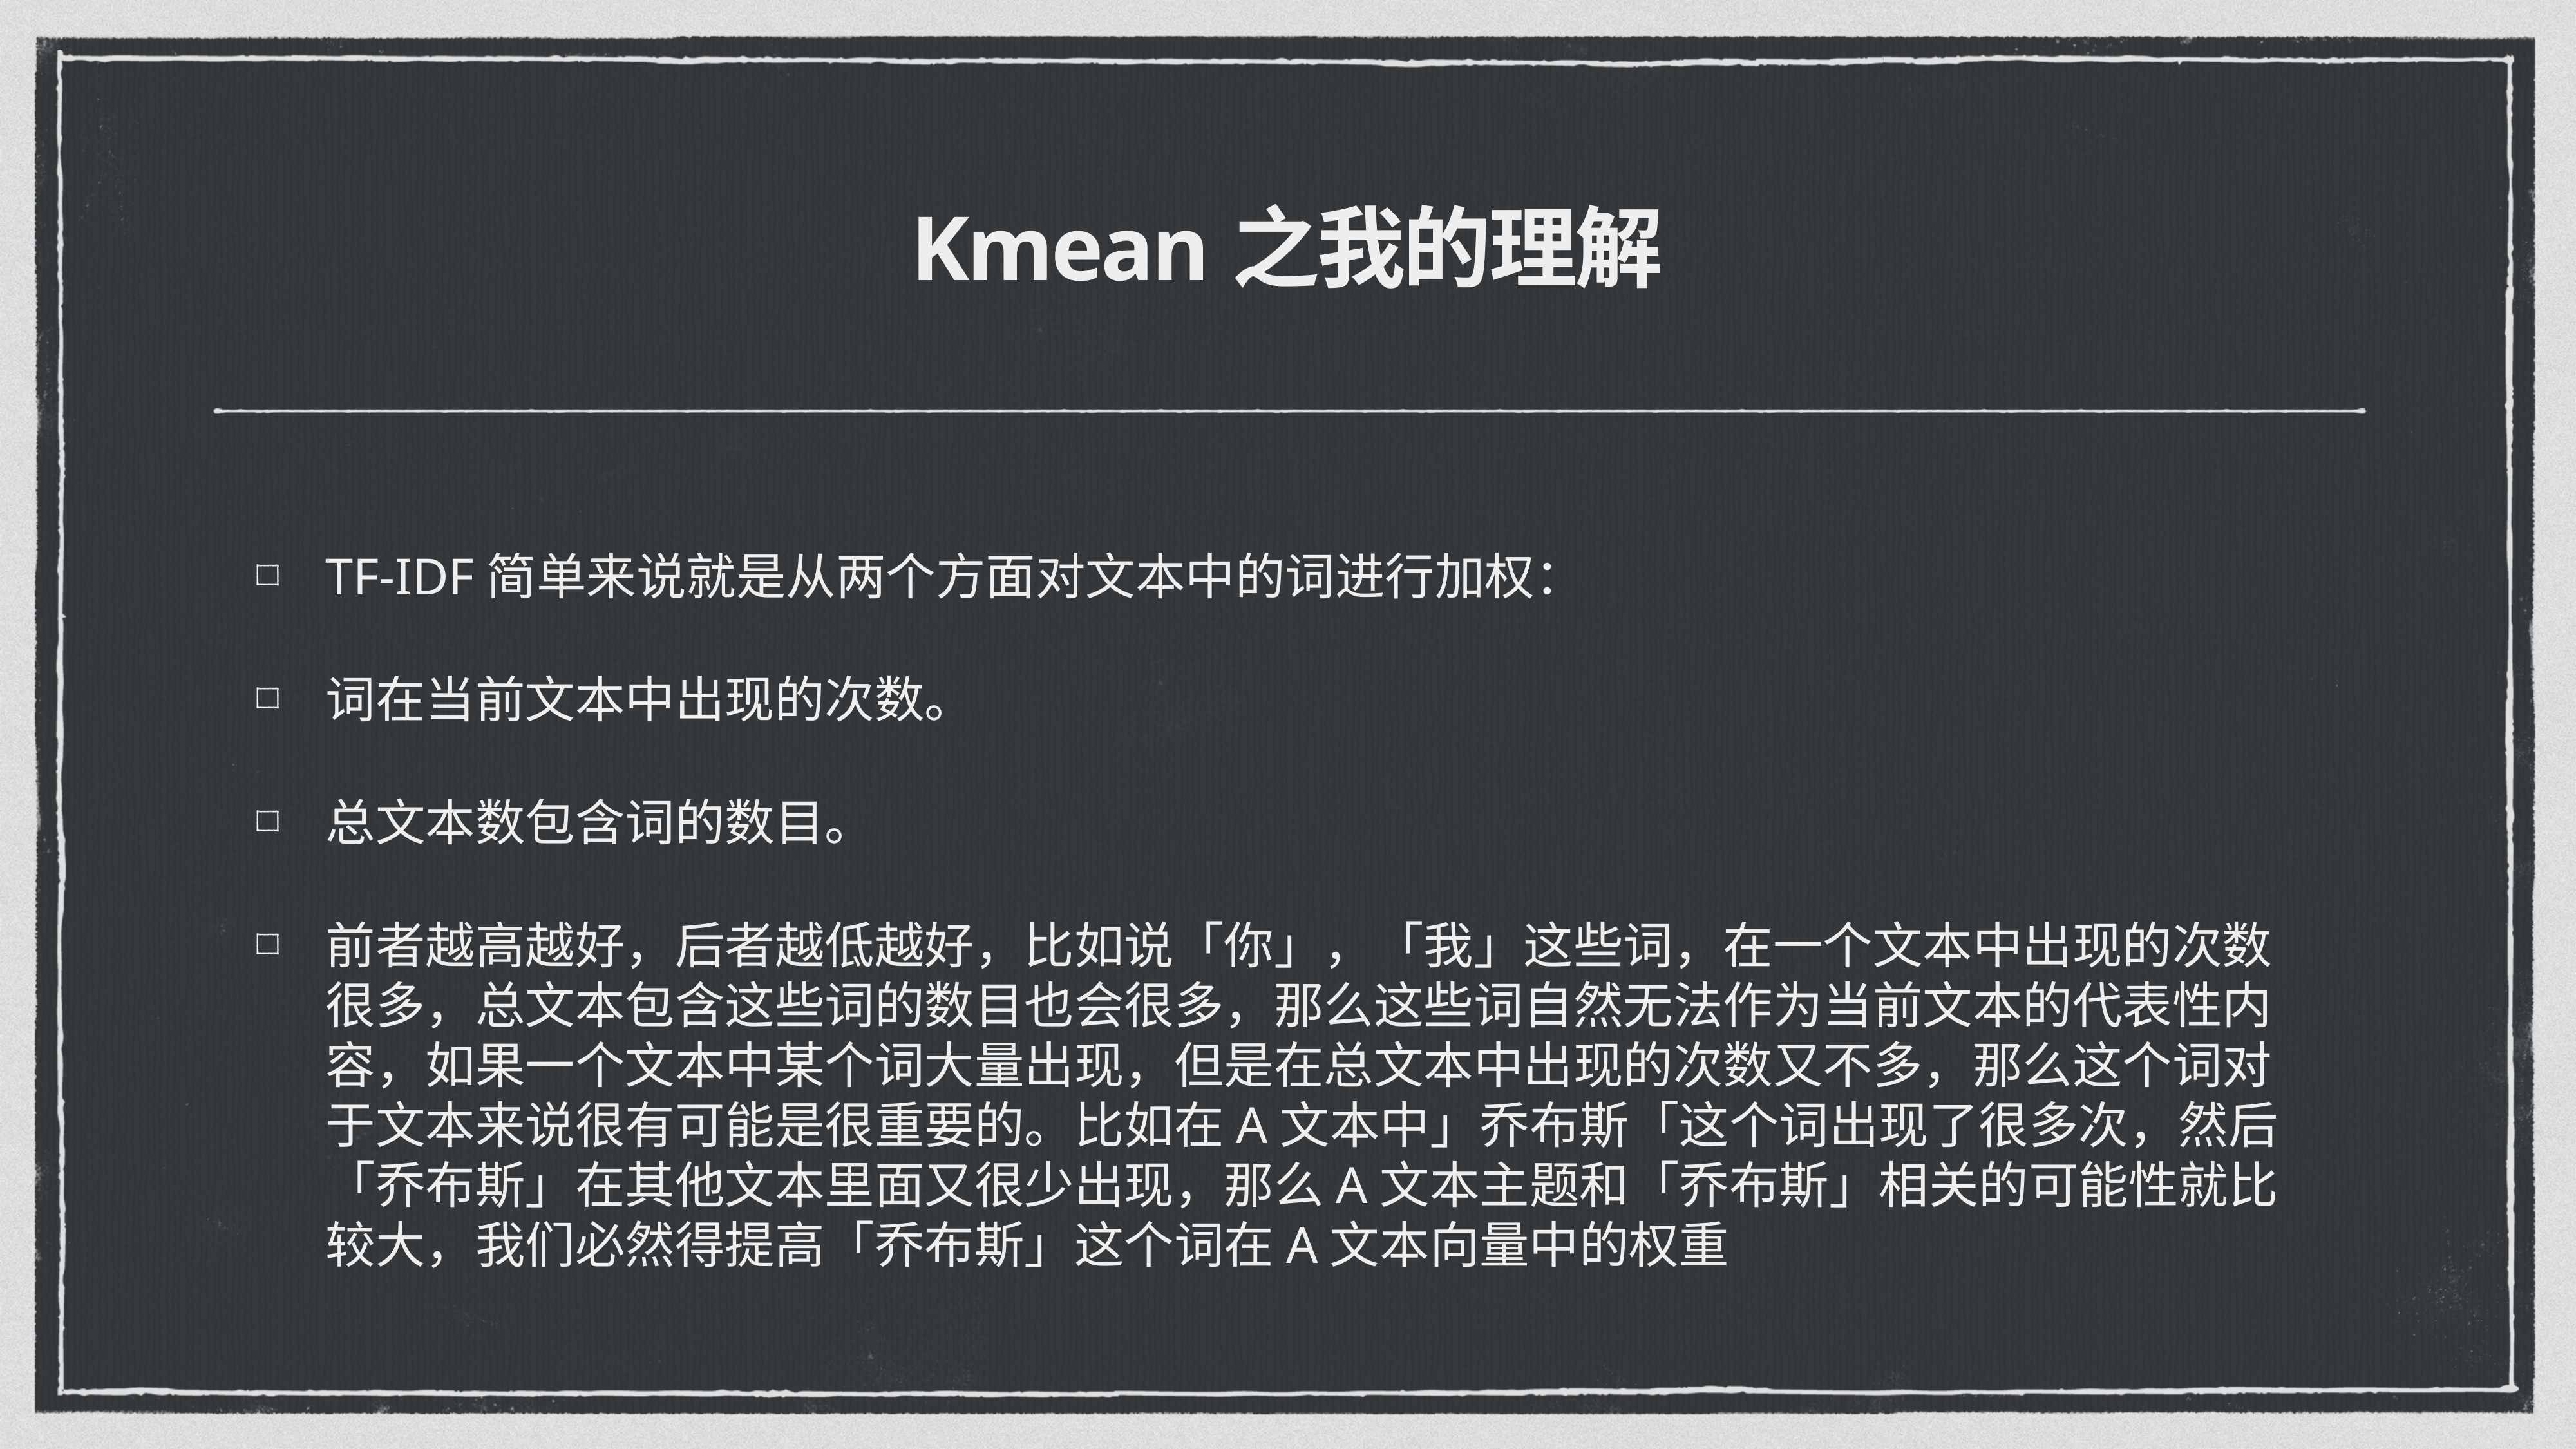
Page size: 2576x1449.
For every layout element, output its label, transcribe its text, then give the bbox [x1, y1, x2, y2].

title Kmean之我的理解 [251, 102, 2324, 387]
picture [0, 0, 2576, 1449]
list TF-IDF简单来说就是从两个方面对文本中的词进行加权： 词在当前文本中出现的次数。 总文本数包含词的数目。 前者越高越好，后者越低越好，比如说「你」，「我」这些词，在一个文本中出现的次数很多，总文本包含这些词的数目也会很多，那么这些词自然无法作为当前文本的代表性内容，如果一个文本中某个词大量出现，但是在总文本中出现的次数又不多，那么这个词对于文本来说很有可能是很重要的。比如在A文本中」乔布斯「这个词出现了很多次，然后「乔布斯」在其他文本里面又很少出现，那么A文本主题和「乔布斯」相关的可能性就比较大，我们必然得提高「乔布斯」这个词在A文本向量中的权重 [251, 484, 2324, 1334]
